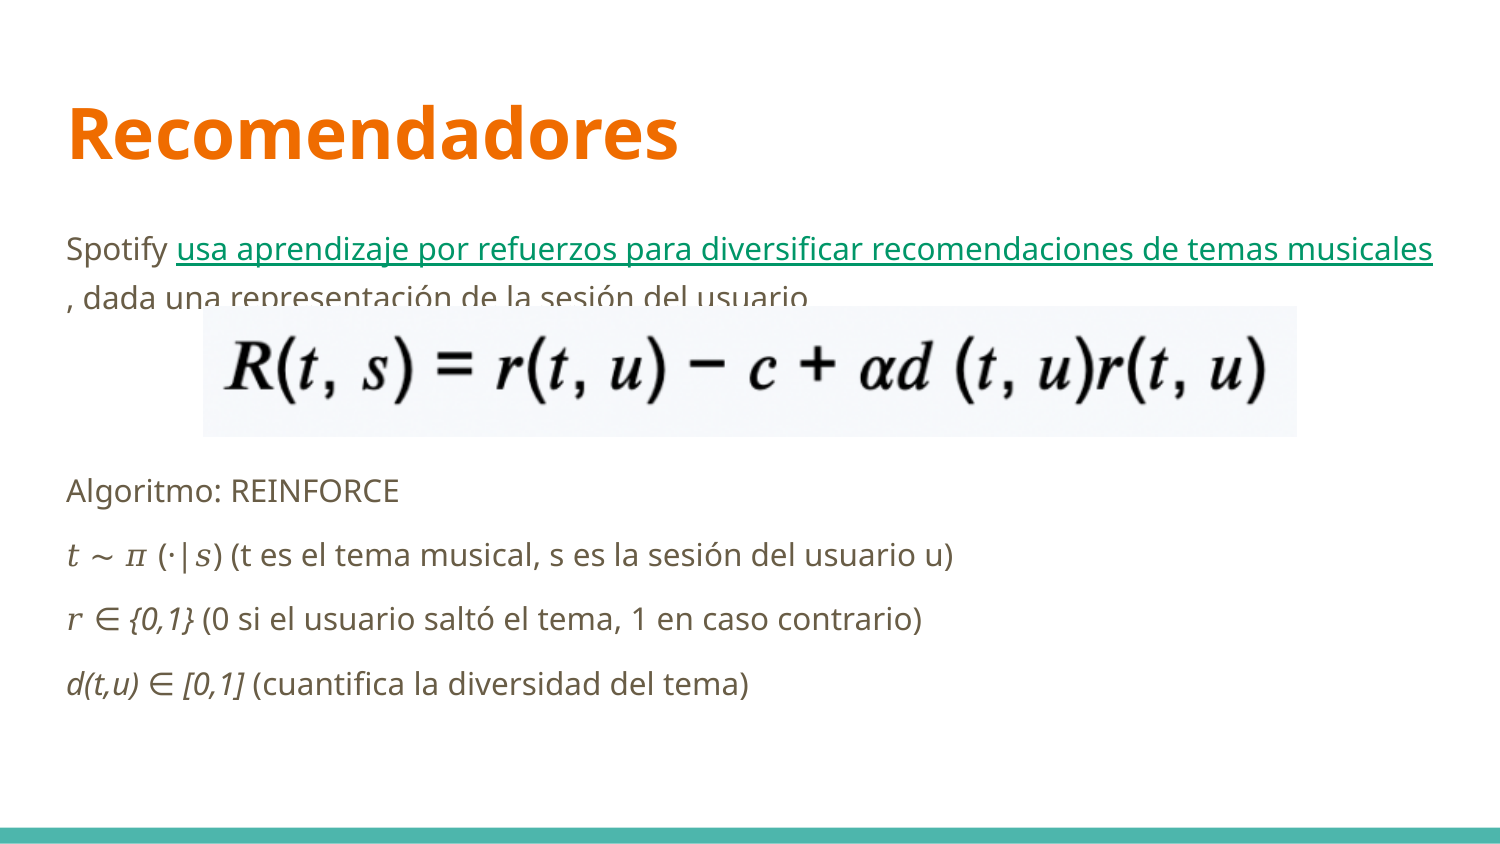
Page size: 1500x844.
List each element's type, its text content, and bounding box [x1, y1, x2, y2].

picture [202, 306, 1298, 437]
list Spotify usa aprendizaje por refuerzos para diversificar recomendaciones de temas musicales, dada una representación de la sesión del usuario Algoritmo: REINFORCE 𝑡 ∼ 𝜋 (·|𝑠) (t es el tema musical, s es la sesión del usuario u) 𝑟 ∈ {0,1} (0 si el usuario saltó el tema, 1 en caso contrario) d(t,u) ∈ [0,1] (cuantifica la diversidad del tema) [51, 207, 1449, 750]
title Recomendadores [51, 72, 1449, 189]
